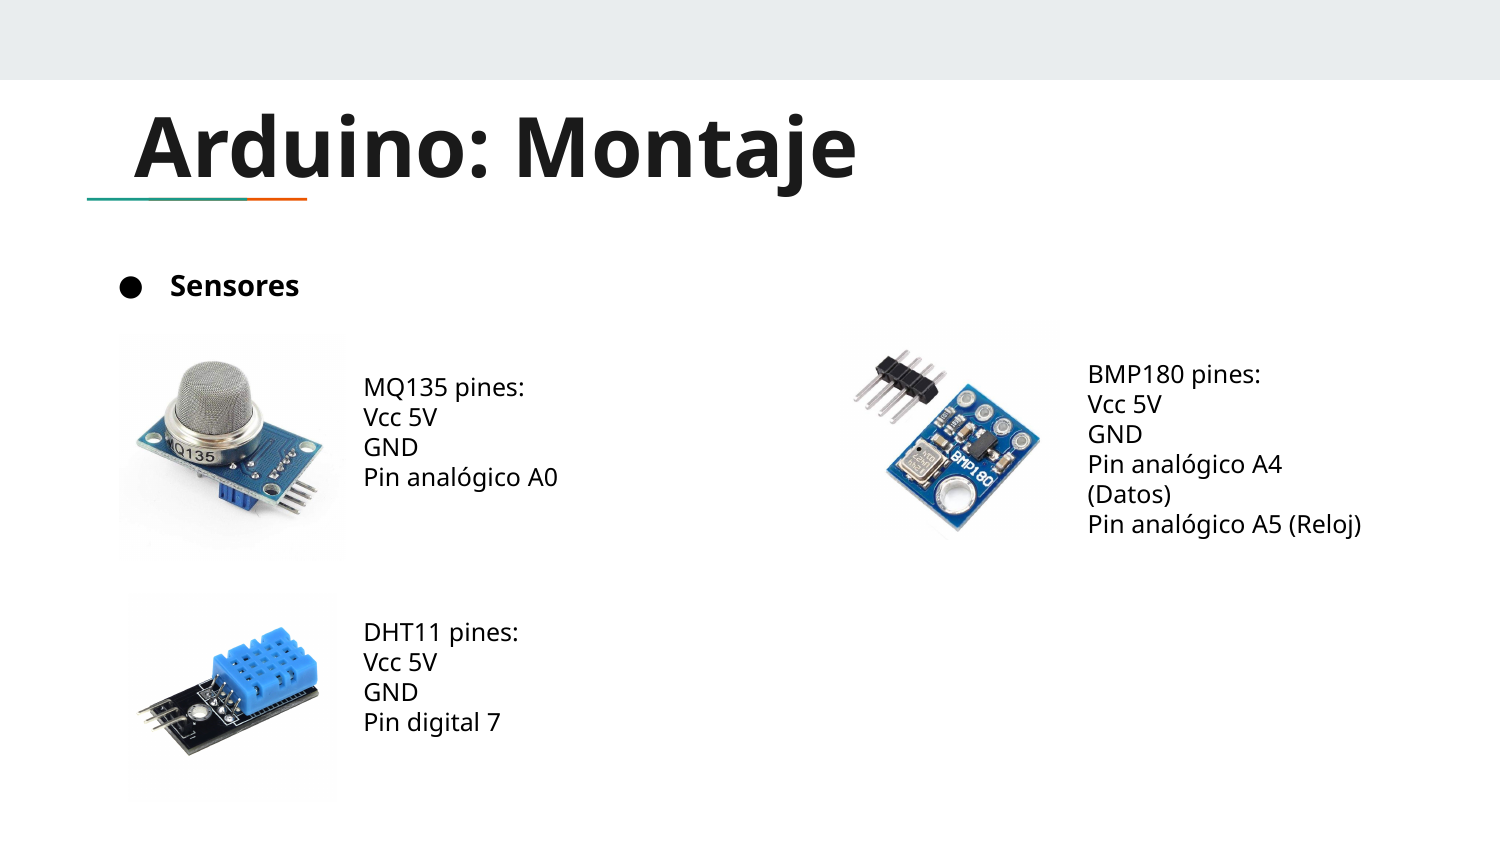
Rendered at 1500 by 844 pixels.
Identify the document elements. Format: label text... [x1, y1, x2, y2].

picture [128, 592, 338, 802]
picture [840, 319, 1060, 540]
title Arduino: Montaje [119, 78, 1381, 167]
picture [119, 333, 347, 561]
text_box DHT11 pines: Vcc 5V GND Pin digital 7 [348, 601, 575, 752]
text_box BMP180 pines: Vcc 5V GND Pin analógico A4 (Datos) Pin analógico A5 (Reloj) [1072, 343, 1381, 516]
text_box MQ135 pines: Vcc 5V GND Pin analógico A0 [351, 356, 610, 529]
text_box Sensores [80, 252, 728, 334]
